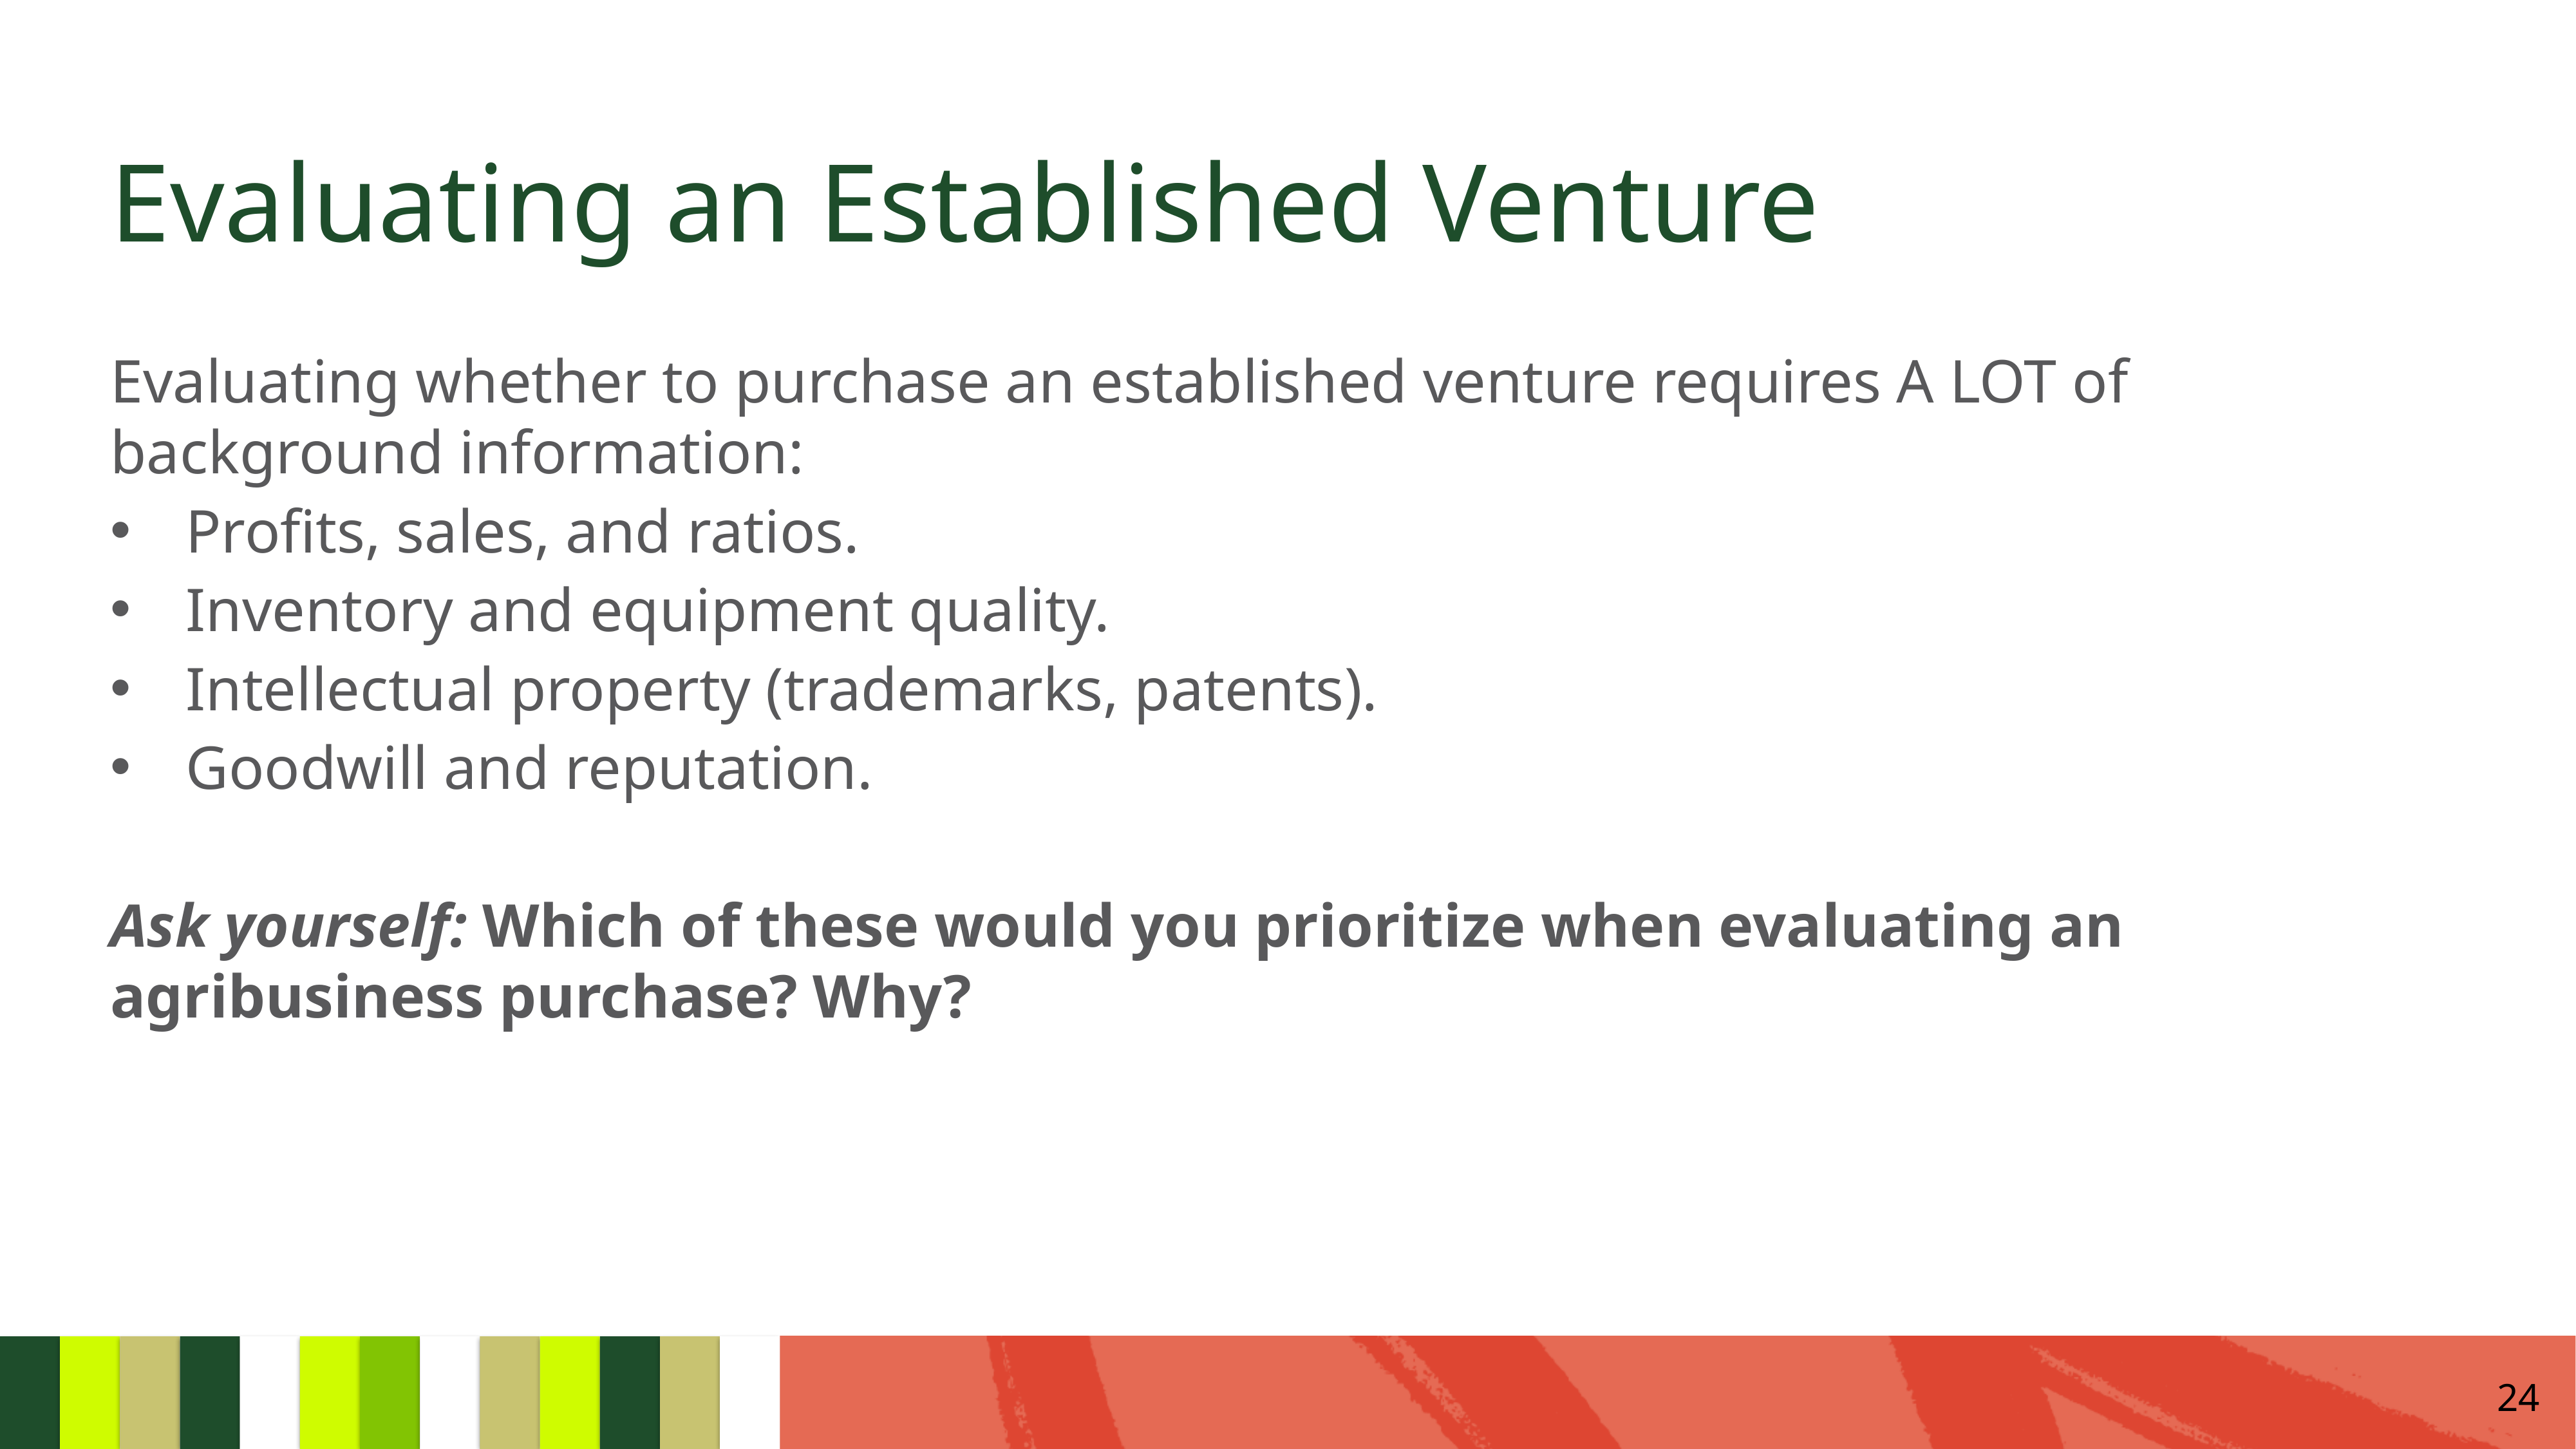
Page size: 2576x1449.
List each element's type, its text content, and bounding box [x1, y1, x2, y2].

list Evaluating whether to purchase an established venture requires A LOT of background information: Profits, sales, and ratios. Inventory and equipment quality. Intellectual property (trademarks, patents). Goodwill and reputation. Ask yourself: Which of these would you prioritize when evaluating an agribusiness purchase? Why? [100, 334, 2476, 1046]
title Evaluating an Established Venture [100, 124, 2476, 274]
slide_number 24 [2452, 1376, 2550, 1423]
picture [780, 1336, 2576, 1449]
